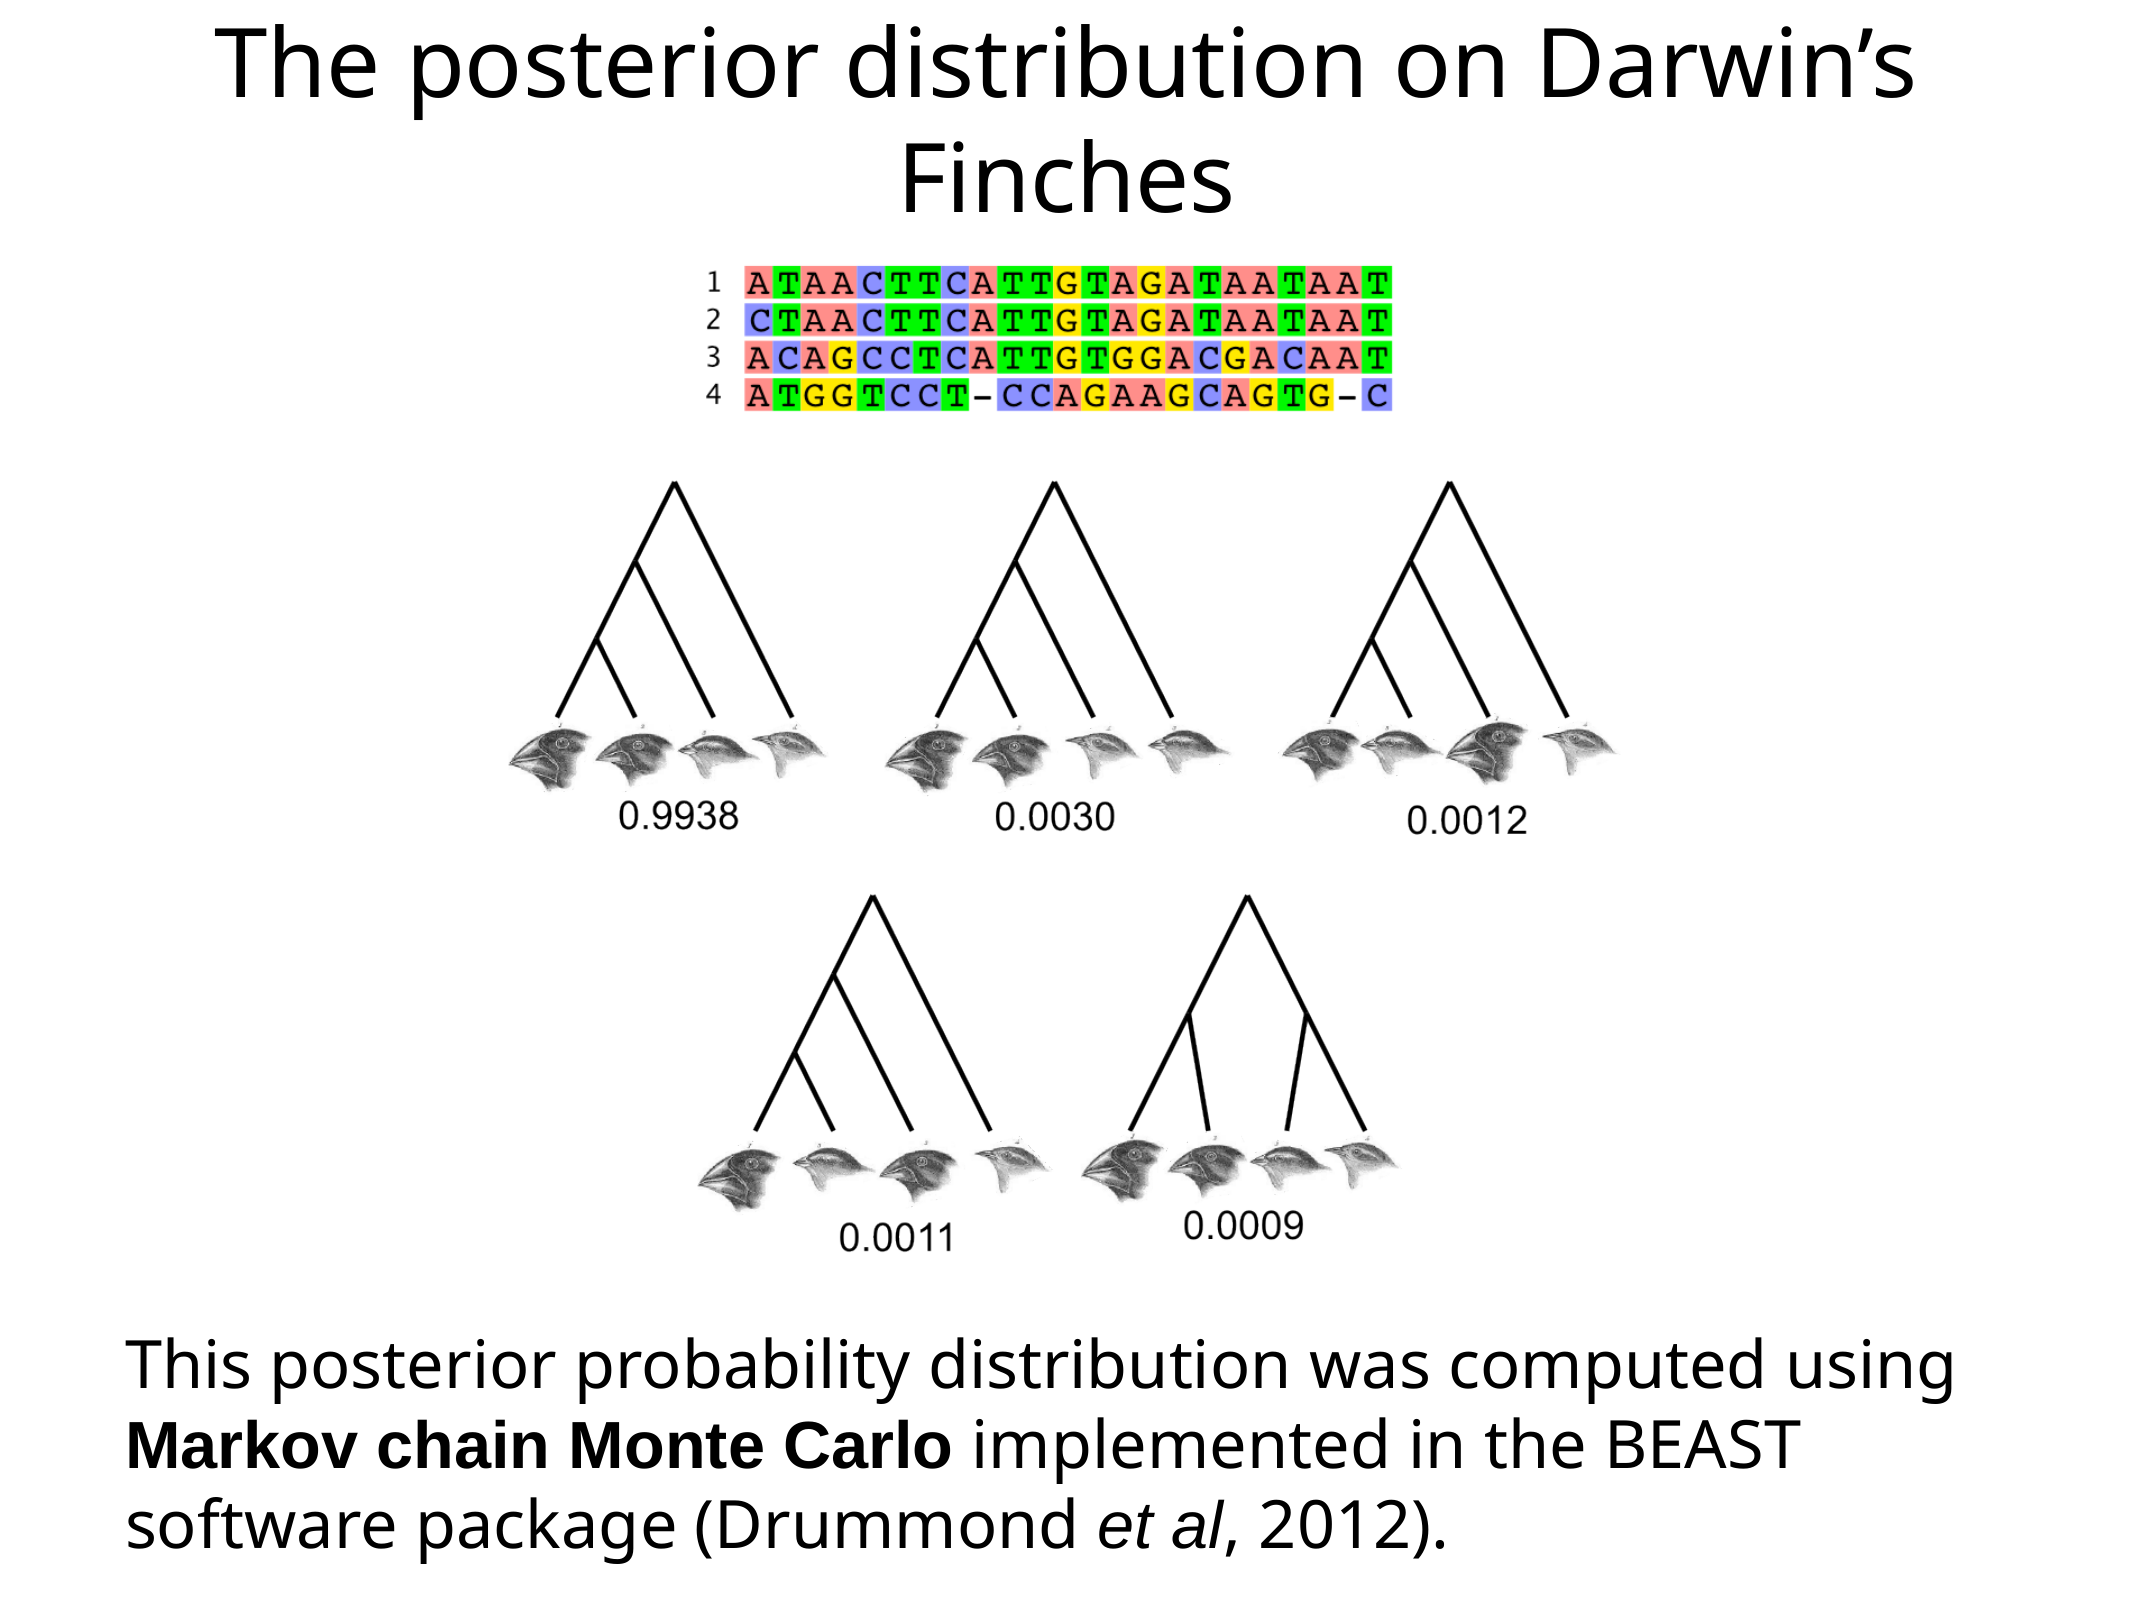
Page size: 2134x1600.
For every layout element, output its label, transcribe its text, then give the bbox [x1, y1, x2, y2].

picture [493, 229, 1640, 1302]
text_box This posterior probability distribution was computed using Markov chain Monte Carlo implemented in the BEAST software package (Drummond et al, 2012). [116, 1312, 2017, 1571]
title The posterior distribution on Darwin’s Finches [76, 11, 2057, 222]
